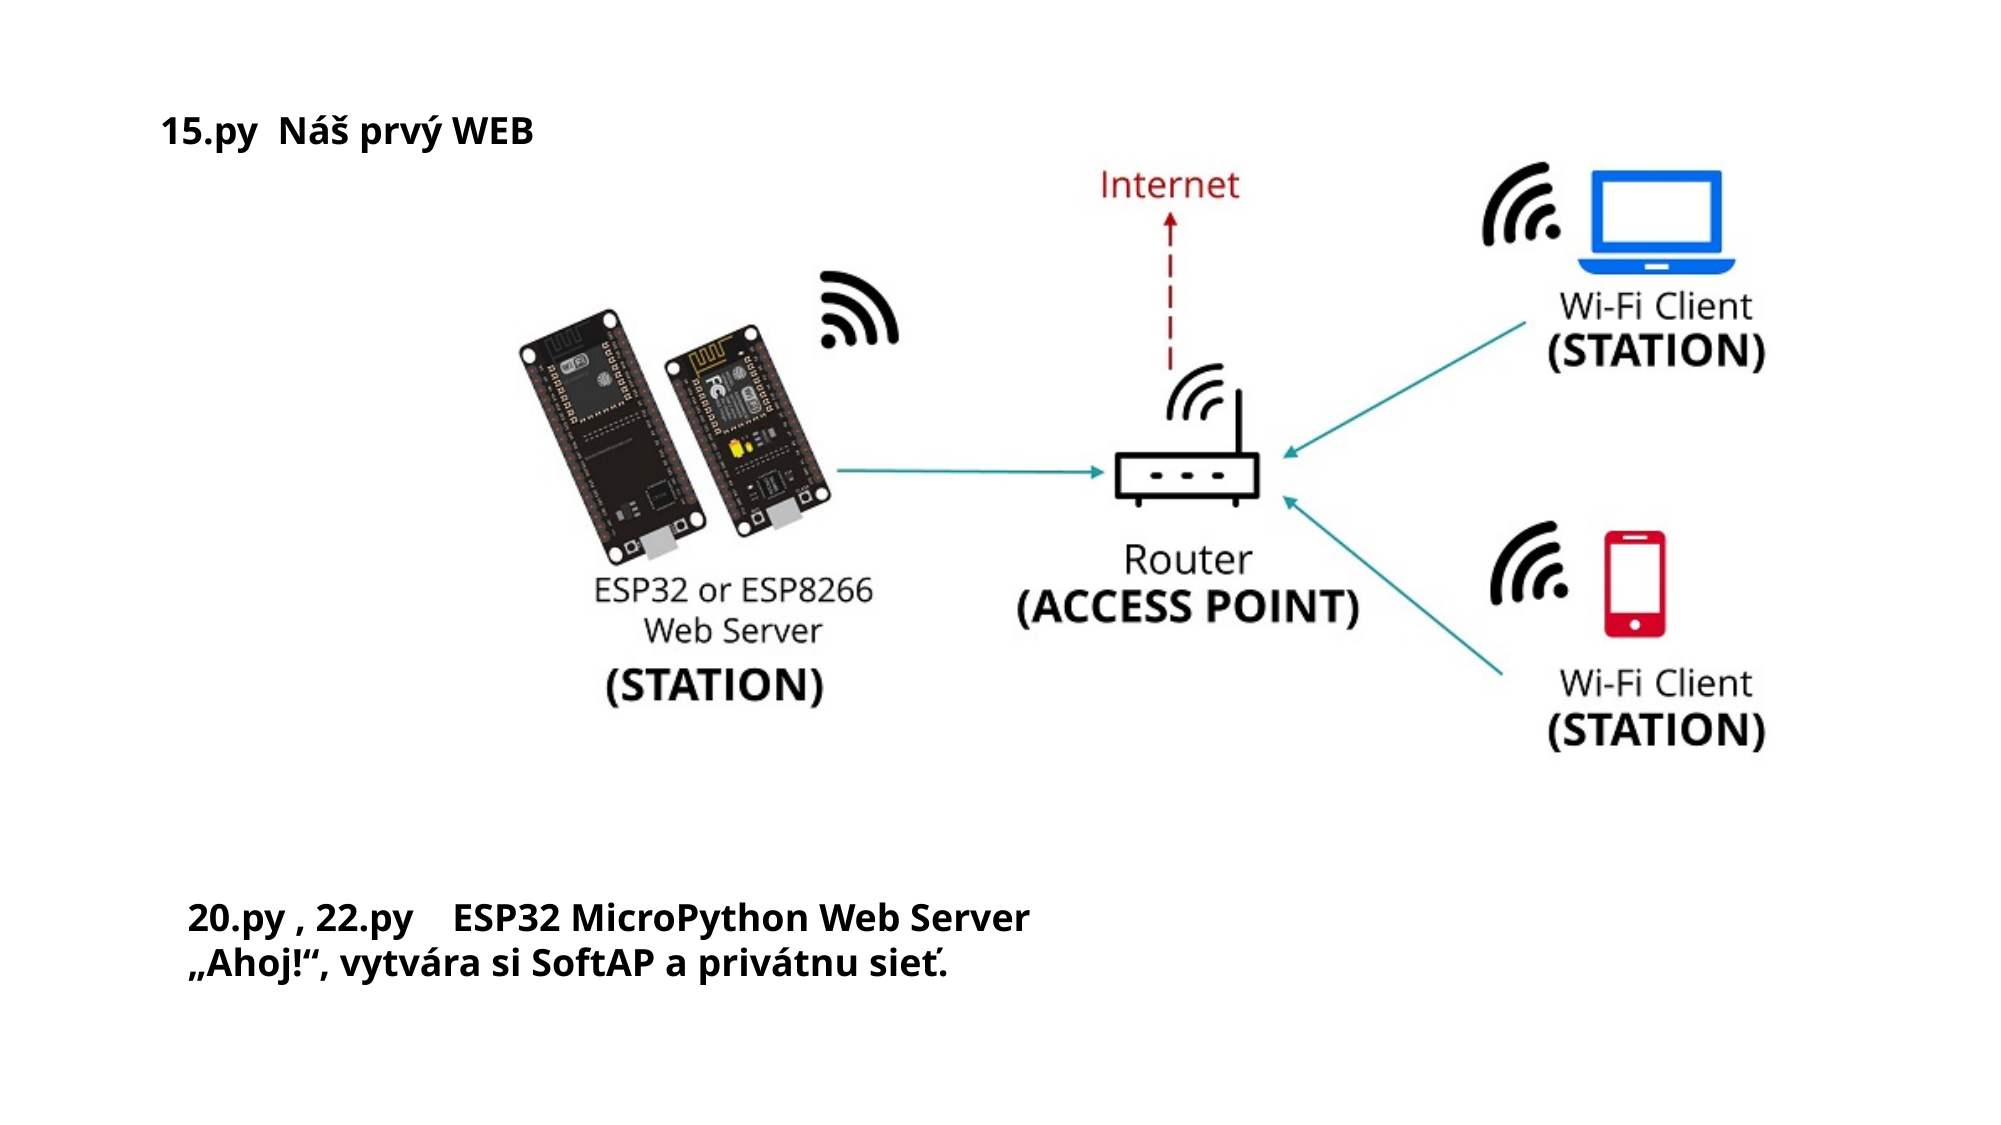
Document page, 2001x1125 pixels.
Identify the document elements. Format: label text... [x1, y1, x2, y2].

text_box 15.py Náš prvý WEB [145, 96, 1146, 160]
picture [517, 159, 1774, 766]
text_box 20.py , 22.py ESP32 MicroPython Web Server „Ahoj!“, vytvára si SoftAP a privátnu sieť. [172, 887, 1173, 992]
